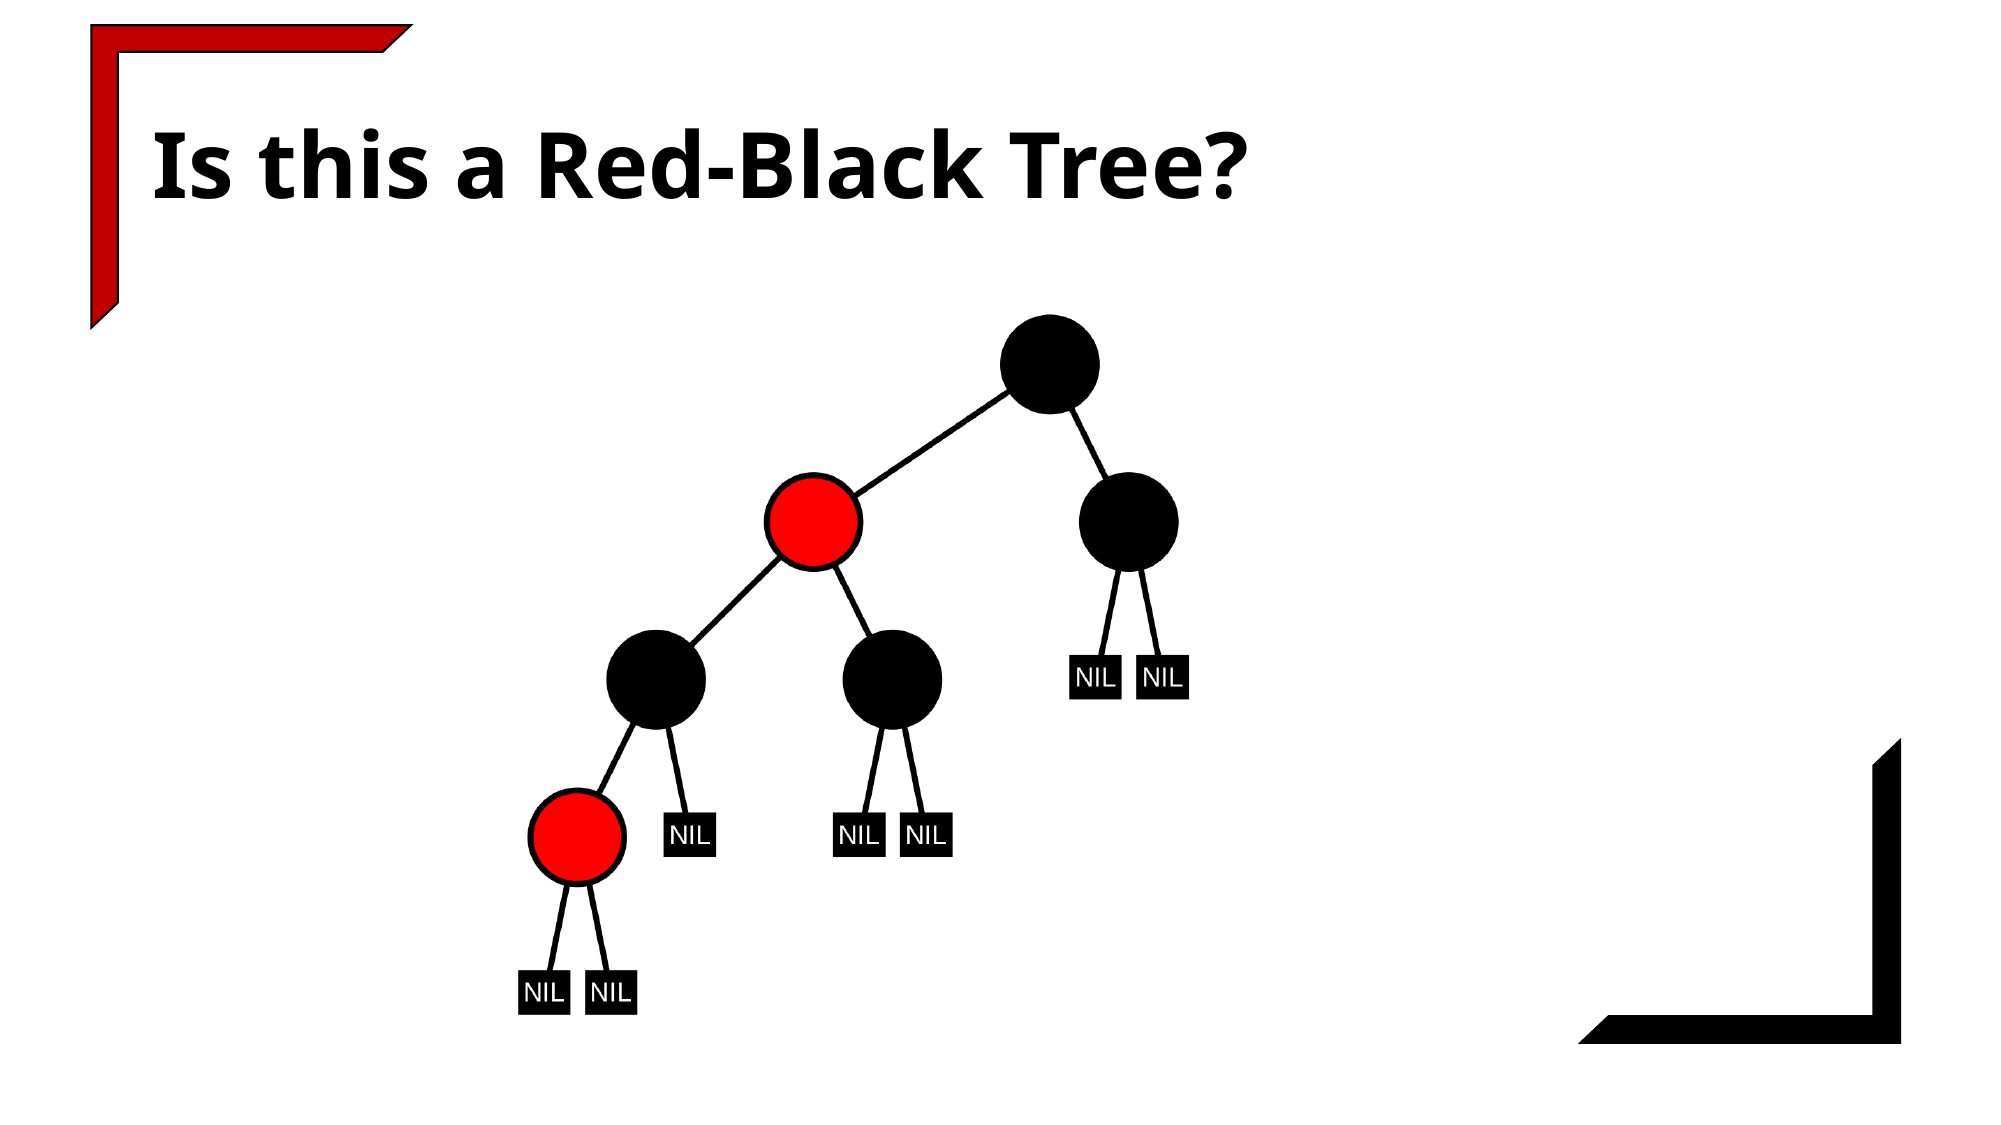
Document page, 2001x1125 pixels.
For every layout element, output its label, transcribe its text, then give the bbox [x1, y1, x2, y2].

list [509, 307, 1196, 1022]
title Is this a Red-Black Tree? [137, 59, 1863, 278]
